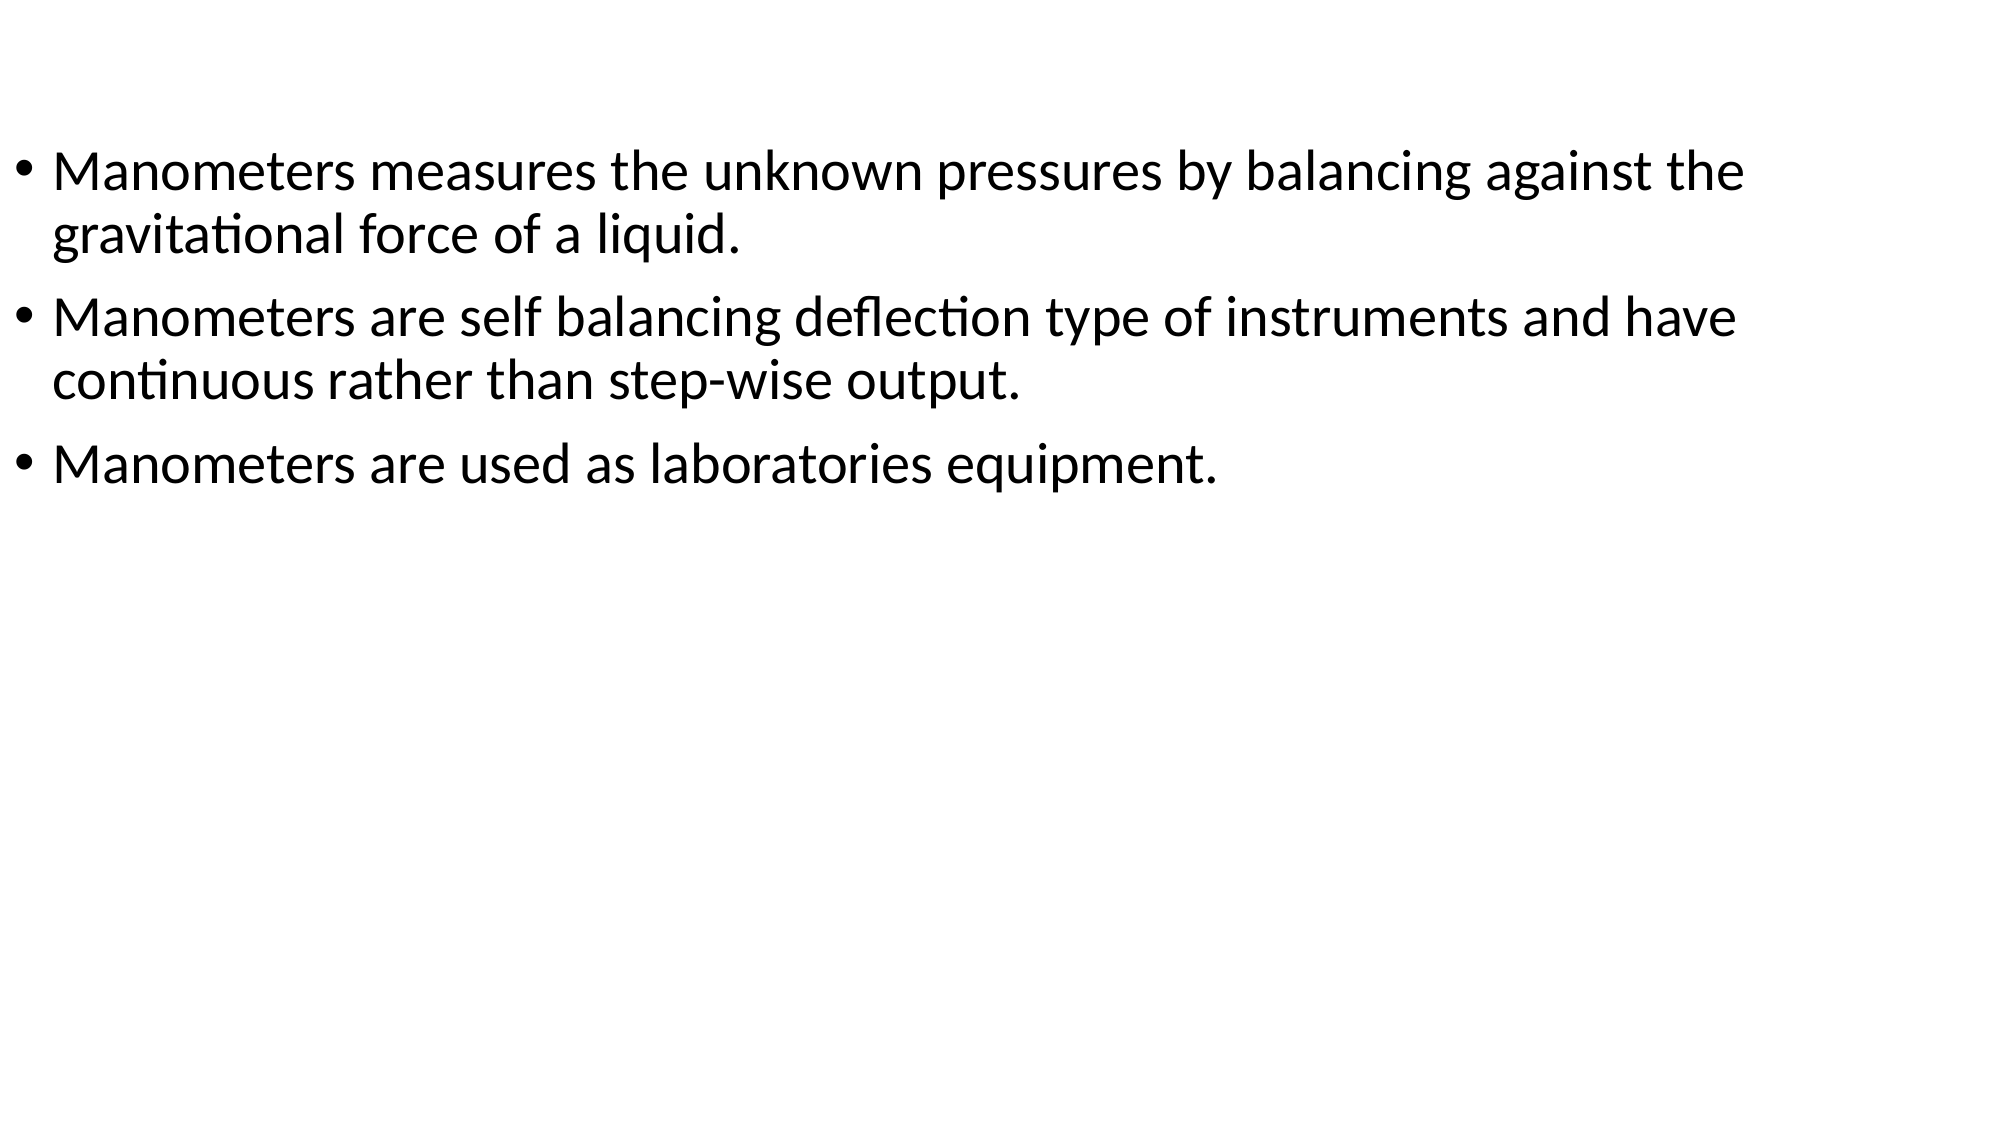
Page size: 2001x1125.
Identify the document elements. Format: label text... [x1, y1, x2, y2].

text_box Manometers measures the unknown pressures by balancing against the gravitational force of a liquid. Manometers are self balancing deflection type of instruments and have continuous rather than step-wise output. Manometers are used as laboratories equipment. [0, 132, 1953, 1025]
